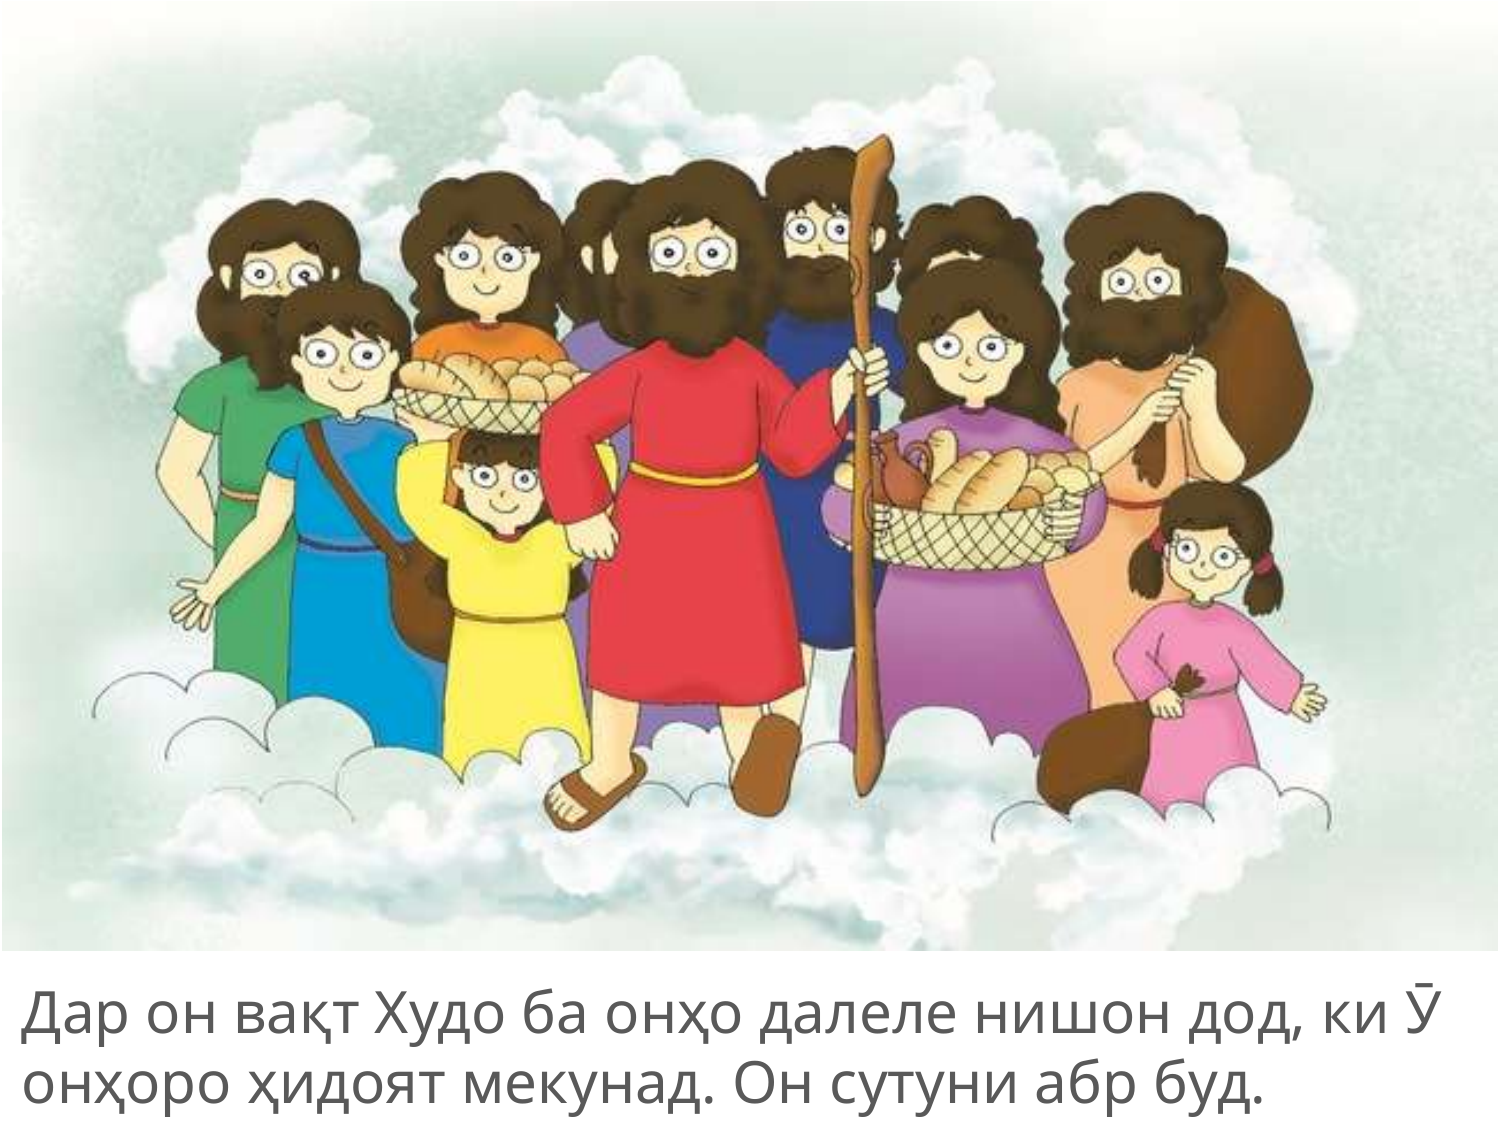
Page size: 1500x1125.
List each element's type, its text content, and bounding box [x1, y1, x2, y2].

picture [1, 1, 1498, 951]
text_box Дар он вақт Худо ба онҳо далеле нишон дод, ки Ӯ онҳоро ҳидоят мекунад. Он сутуни абр буд. [7, 967, 1493, 1123]
